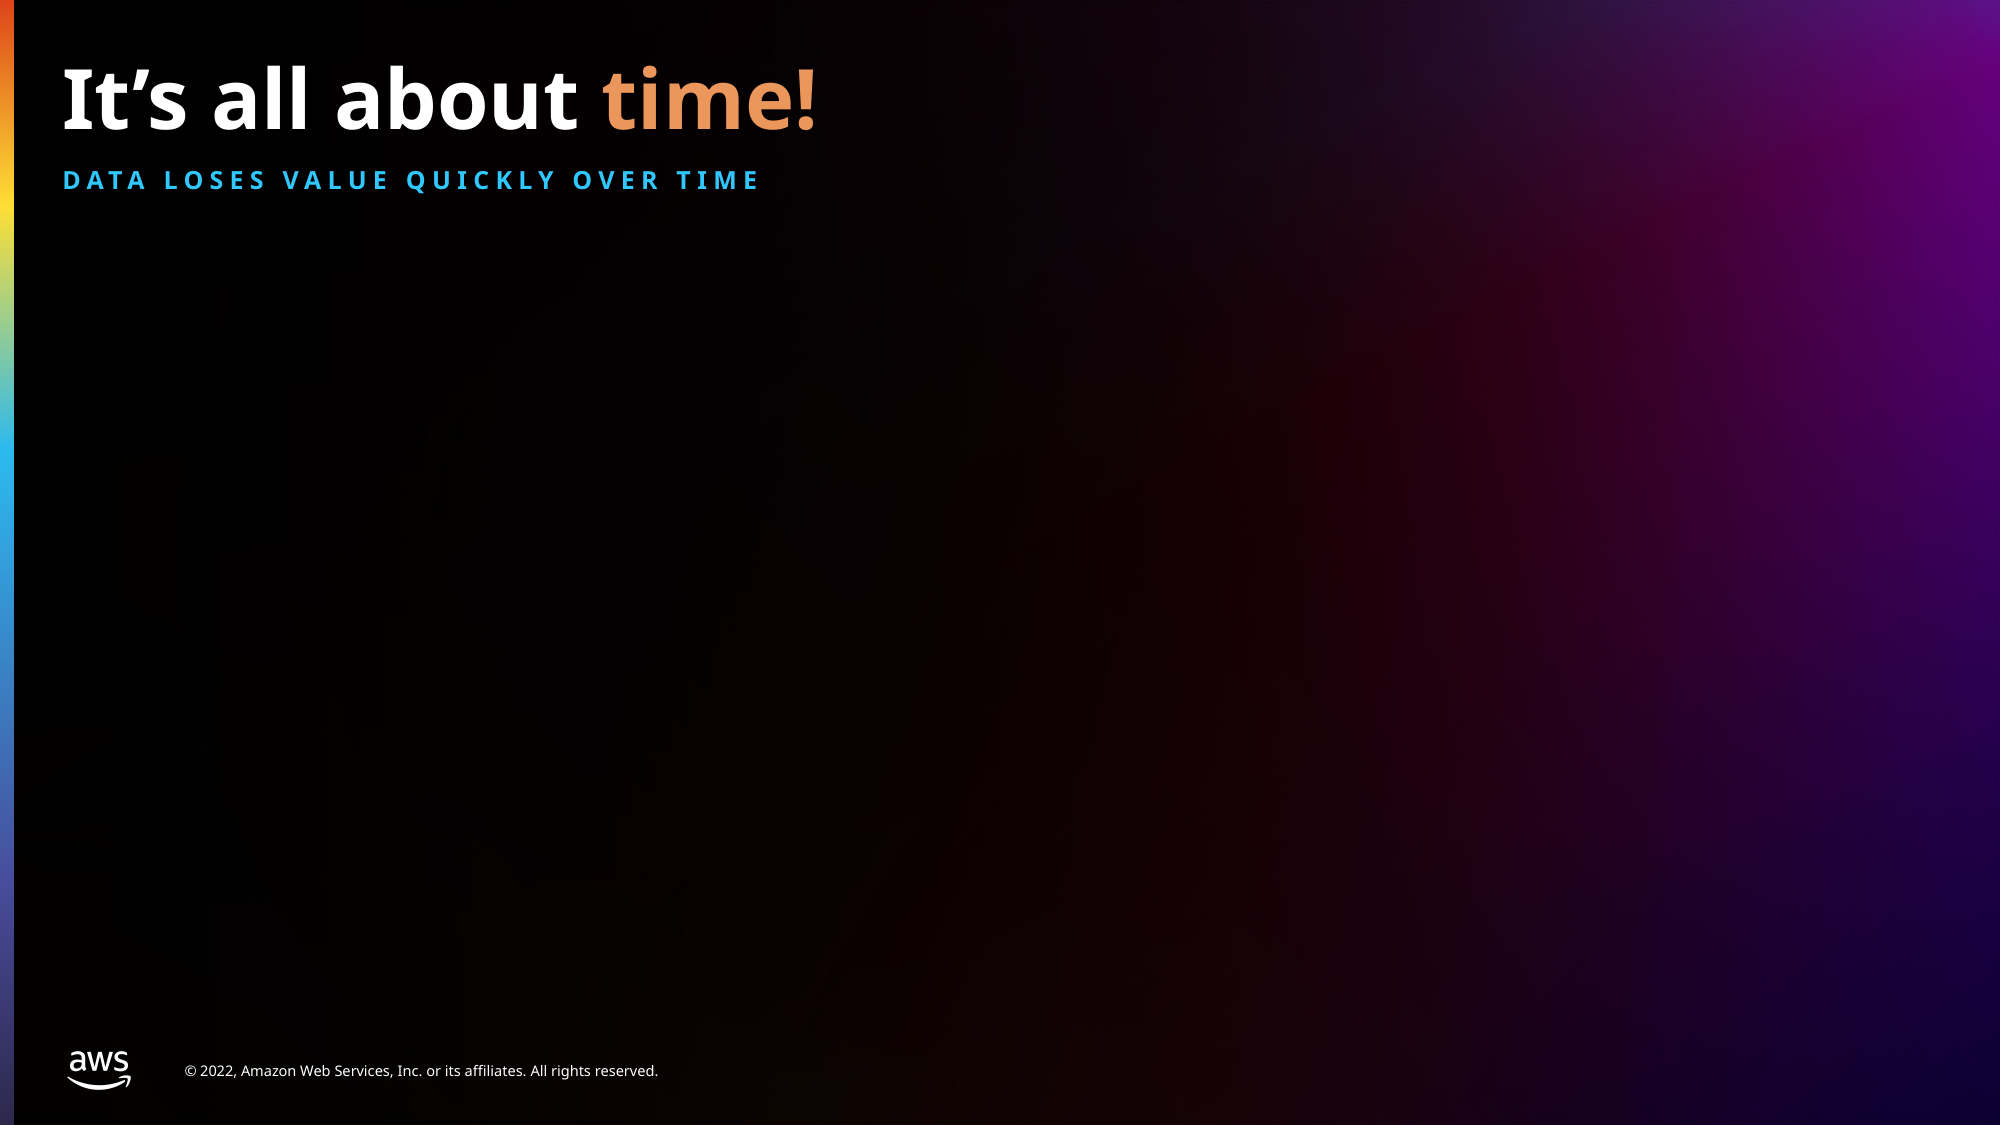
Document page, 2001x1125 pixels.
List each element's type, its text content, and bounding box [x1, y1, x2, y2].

picture [0, 0, 2000, 1125]
list Data loses value quickly over time [62, 160, 1938, 814]
title It’s all about time! [62, 50, 1938, 156]
